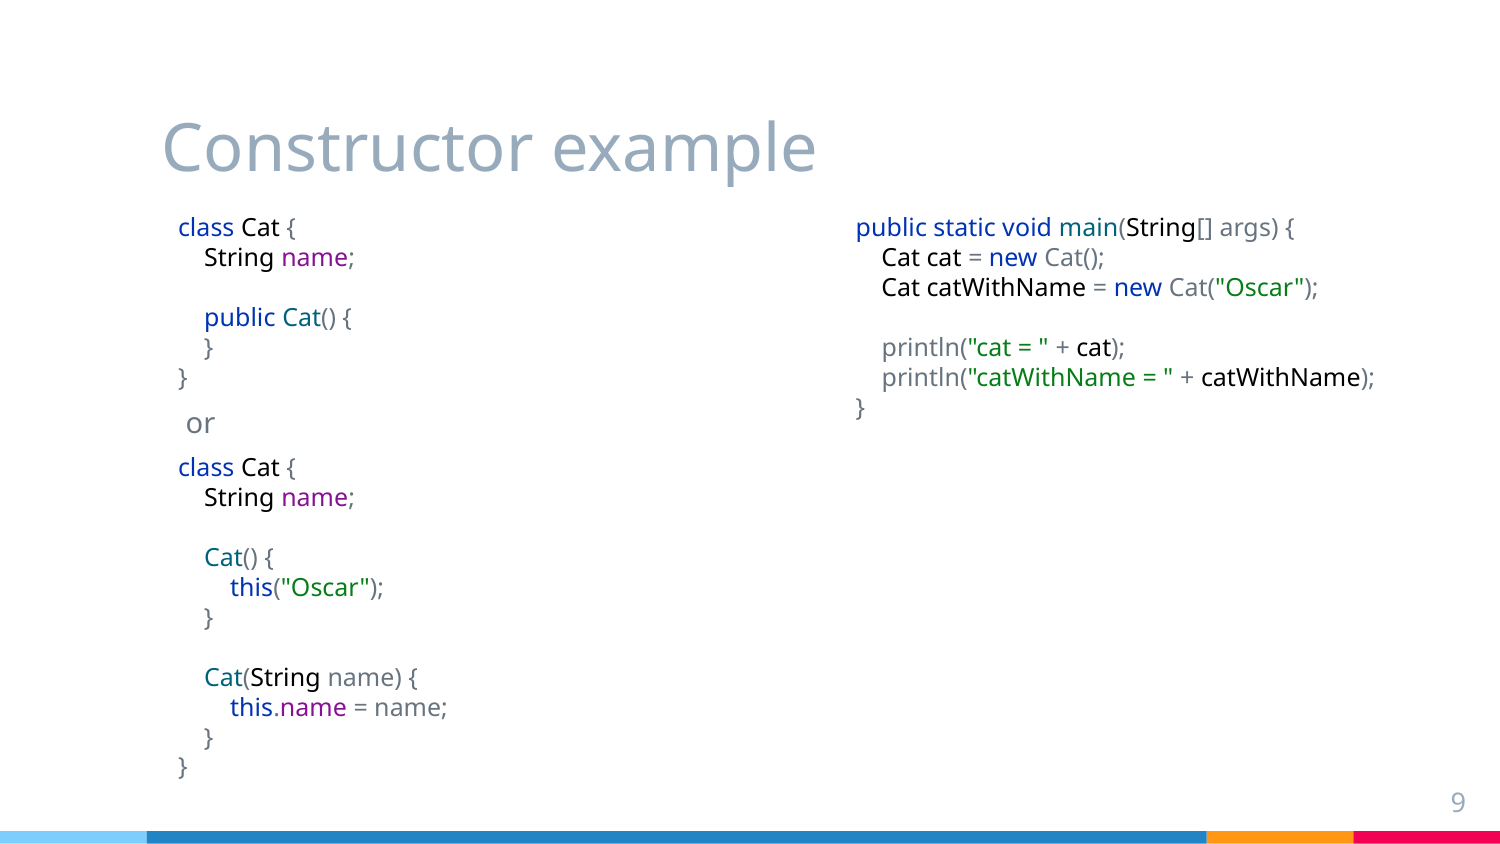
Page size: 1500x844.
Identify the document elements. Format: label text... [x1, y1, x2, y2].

list public static void main(String[] args) { Cat cat = new Cat(); Cat catWithName = new Cat("Oscar"); println("cat = " + cat); println("catWithName = " + catWithName); } [823, 196, 1392, 808]
slide_number 9 [1391, 770, 1482, 822]
list class Cat { String name; public Cat() { } } or class Cat { String name; Cat() { this("Oscar"); } Cat(String name) { this.name = name; } } [146, 196, 775, 808]
title Constructor example [146, 58, 1207, 200]
